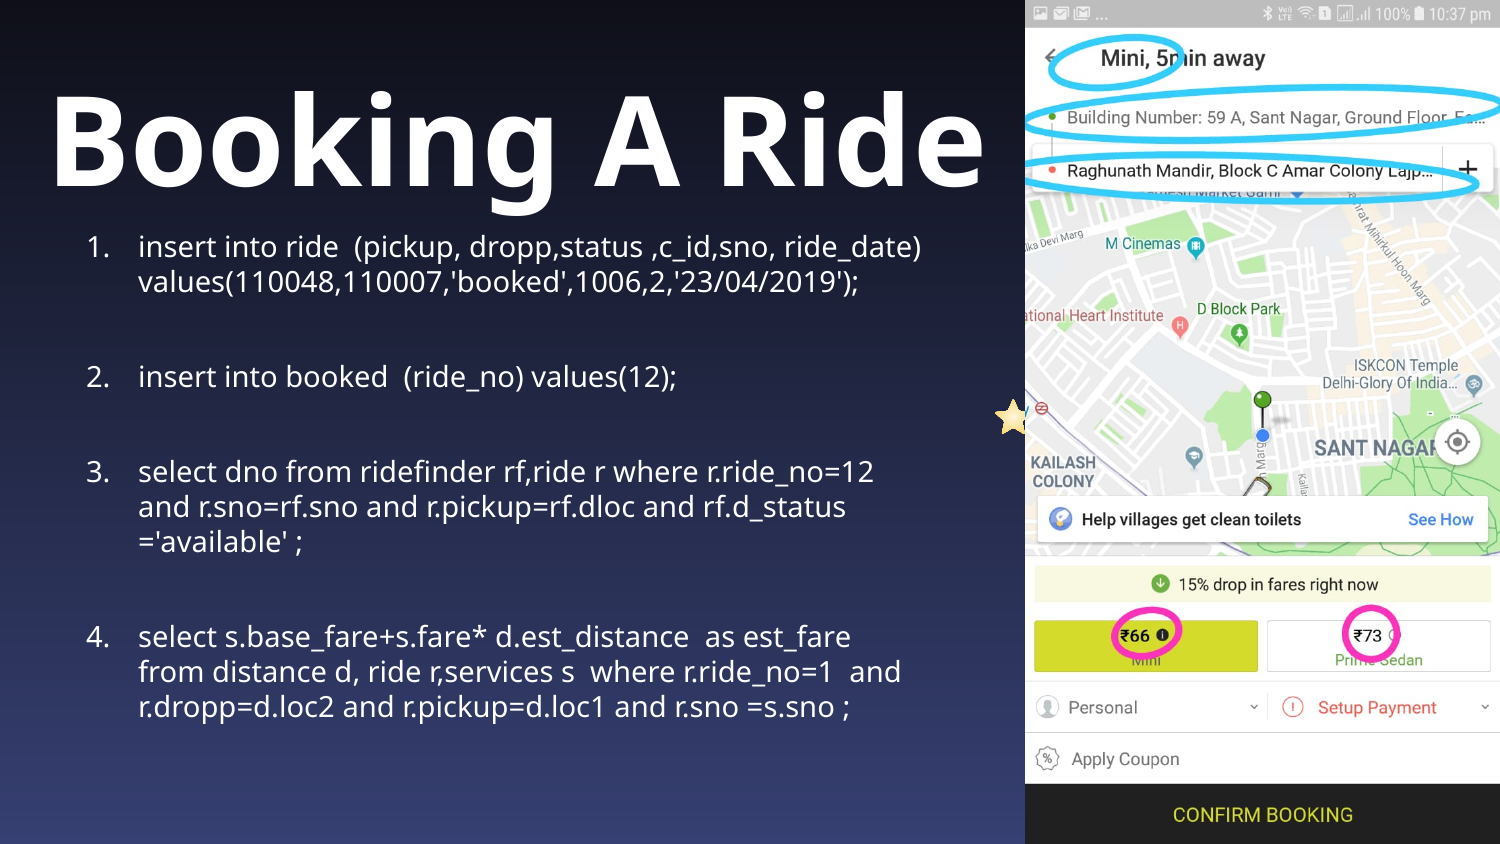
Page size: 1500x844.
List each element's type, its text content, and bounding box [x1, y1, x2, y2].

subtitle insert into ride (pickup, dropp,status ,c_id,sno, ride_date) values(110048,110007,'booked',1006,2,'23/04/2019'); insert into booked (ride_no) values(12); select dno from ridefinder rf,ride r where r.ride_no=12 and r.sno=rf.sno and r.pickup=rf.dloc and rf.d_status ='available' ; select s.base_fare+s.fare* d.est_distance as est_fare from distance d, ride r,services s where r.ride_no=1 and r.dropp=d.loc2 and r.pickup=d.loc1 and r.sno =s.sno ; [48, 213, 940, 690]
title Booking A Ride [31, 36, 1020, 227]
text_box [995, 399, 1020, 434]
picture [1025, 0, 1500, 844]
